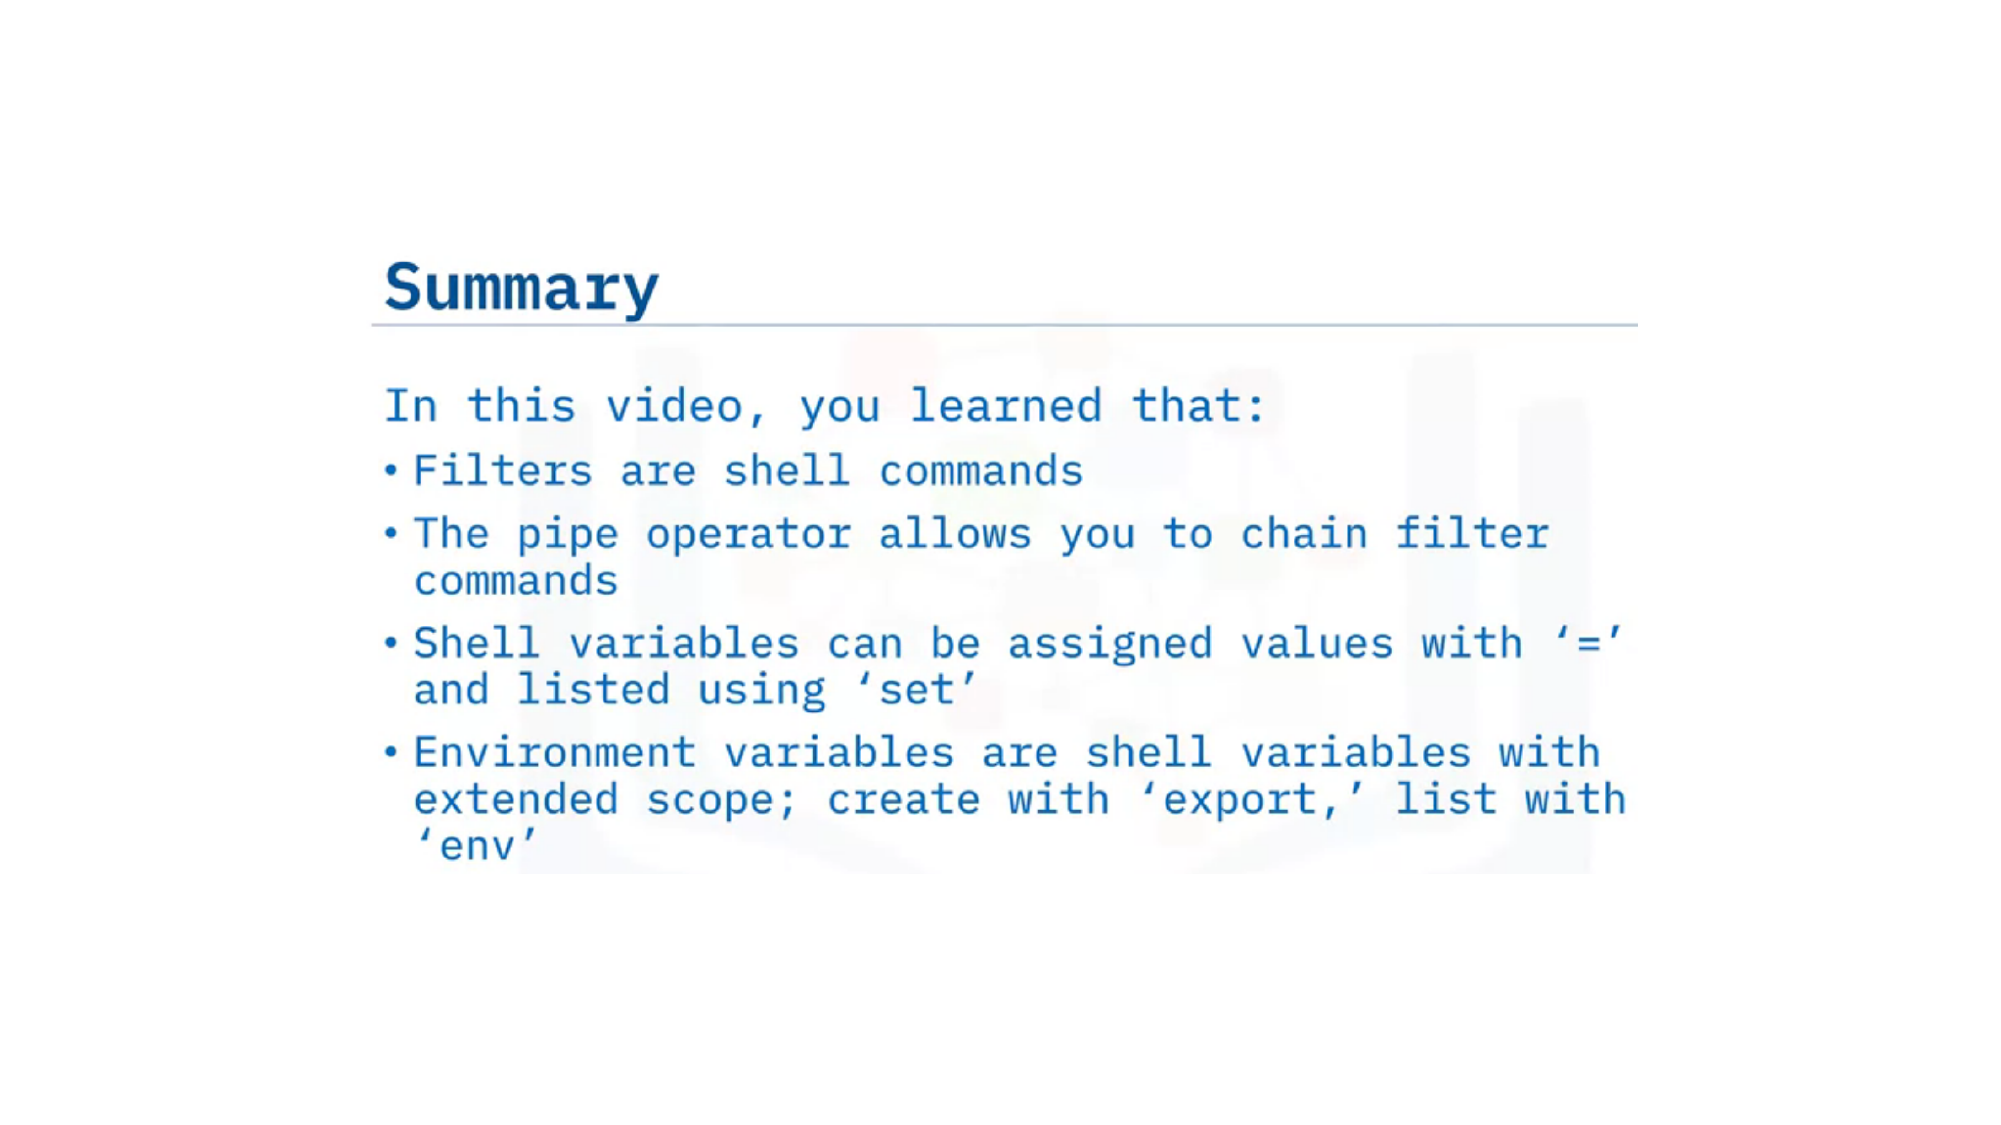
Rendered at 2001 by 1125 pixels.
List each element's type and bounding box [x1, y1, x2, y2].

picture [362, 251, 1638, 874]
